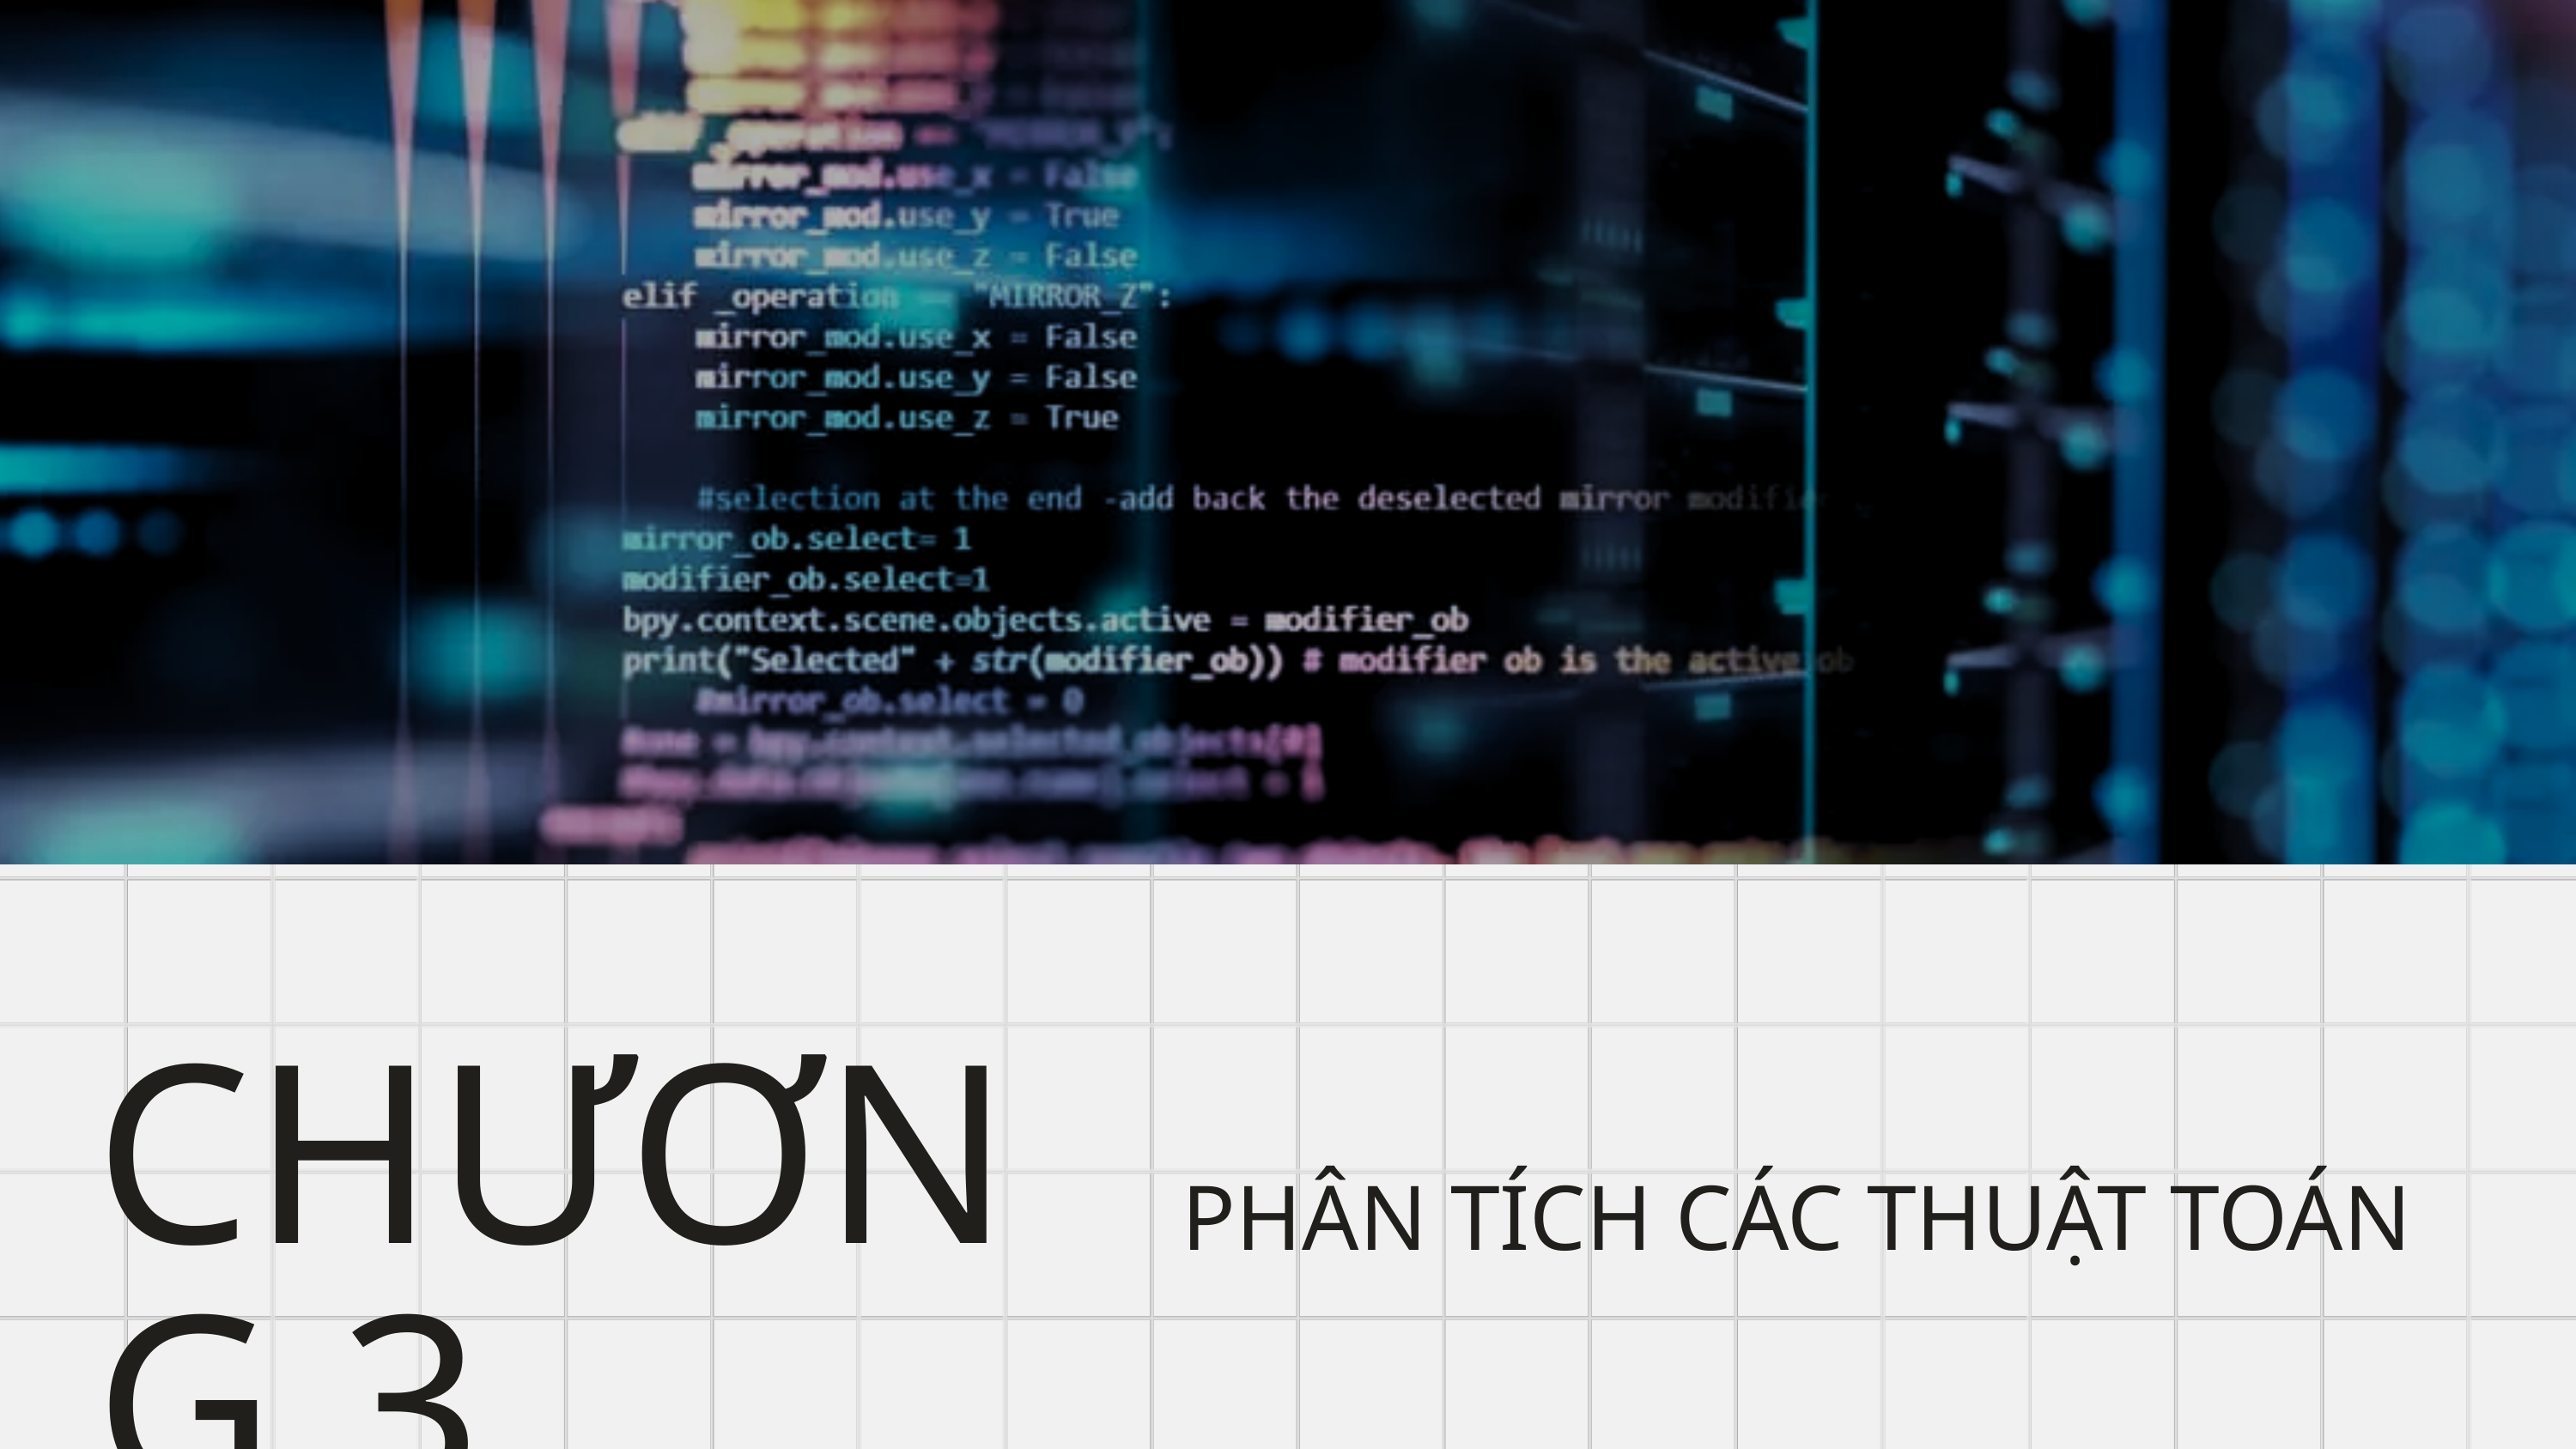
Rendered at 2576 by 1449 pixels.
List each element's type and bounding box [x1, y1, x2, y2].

text_box [0, 0, 2576, 1449]
